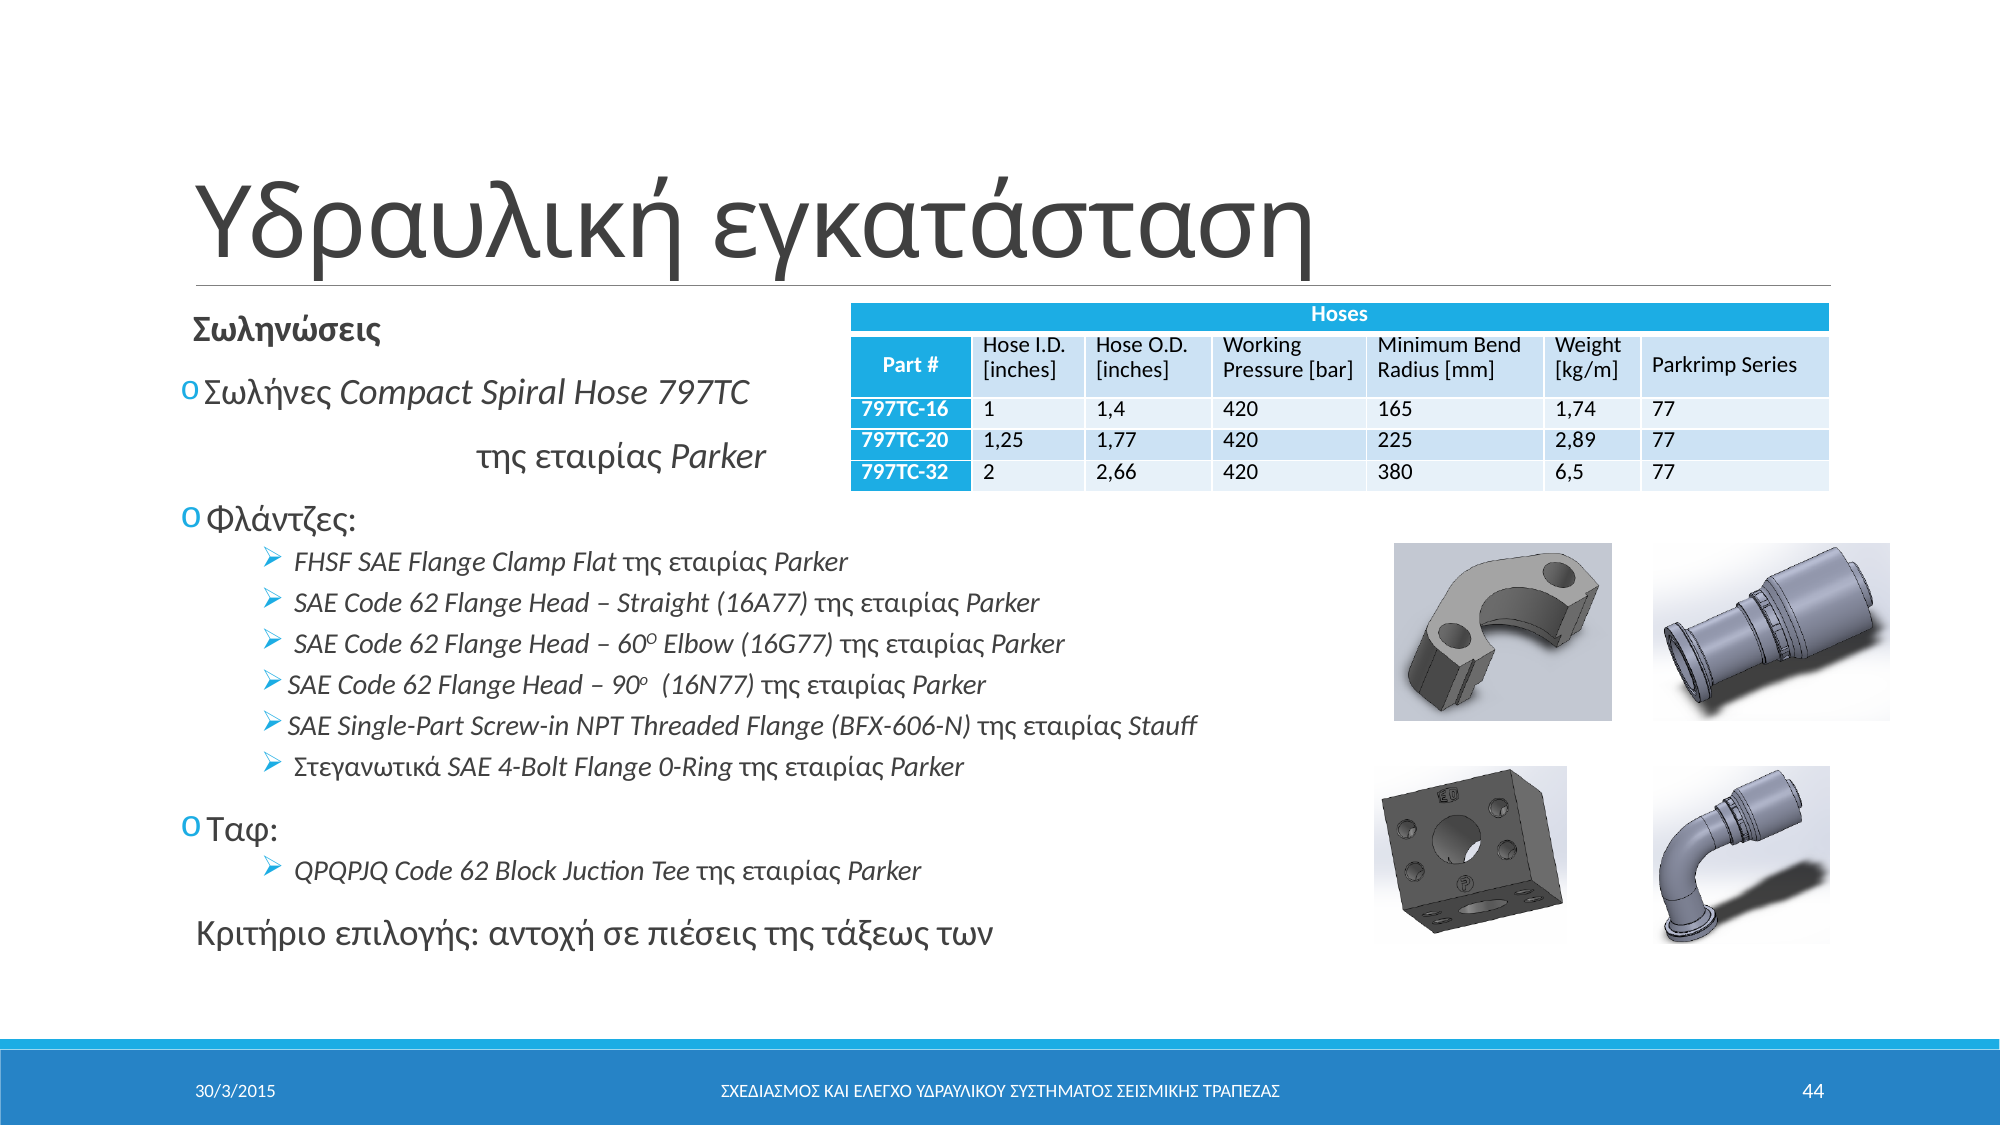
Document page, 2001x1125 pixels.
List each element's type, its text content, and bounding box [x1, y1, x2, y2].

table_cell 1,4 [1086, 399, 1211, 428]
table_cell Hose I.D. [inches] [973, 337, 1084, 397]
table_cell 1,77 [1086, 430, 1211, 460]
table_cell 225 [1367, 430, 1543, 460]
table_cell Hose O.D. [inches] [1086, 337, 1211, 397]
table_cell 420 [1213, 430, 1366, 460]
title Υδραυλική εγκατάσταση [180, 47, 1830, 285]
table_cell 77 [1642, 399, 1829, 428]
table_cell 165 [1367, 399, 1543, 428]
table_cell 380 [1367, 461, 1543, 491]
table_cell 797TC-32 [851, 461, 971, 491]
table_cell Part # [851, 337, 971, 397]
slide_number 44 [1624, 1059, 1840, 1120]
table_cell 2,66 [1086, 461, 1211, 491]
table_cell 2 [973, 461, 1084, 491]
picture [1652, 766, 1831, 945]
table_cell 1,25 [973, 430, 1084, 460]
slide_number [180, 1059, 586, 1120]
picture [1393, 542, 1612, 721]
table_cell 1,74 [1545, 399, 1640, 428]
footer ΣΧΕΔΙΑΣΜΟΣ ΚΑΙ ΕΛΕΓΧΟ ΥΔΡΑΥΛΙΚΟΥ ΣΥΣΤΗΜΑΤΟΣ ΣΕΙΣΜΙΚΗΣ ΤΡΑΠΕΖΑΣ [604, 1059, 1396, 1120]
picture [1373, 766, 1567, 945]
table_cell 77 [1642, 430, 1829, 460]
table_cell Parkrimp Series [1642, 337, 1829, 397]
table_cell 6,5 [1545, 461, 1640, 491]
table_cell 797TC-20 [851, 430, 971, 460]
table_cell 1 [973, 399, 1084, 428]
table_cell 77 [1642, 461, 1829, 491]
table_cell Working Pressure [bar] [1213, 337, 1366, 397]
picture [1652, 542, 1890, 721]
table_cell Minimum Bend Radius [mm] [1367, 337, 1543, 397]
table_cell 420 [1213, 461, 1366, 491]
table_cell 420 [1213, 399, 1366, 428]
table_cell 2,89 [1545, 430, 1640, 460]
table_cell 797TC-16 [851, 399, 971, 428]
table_header Hoses [851, 303, 1829, 331]
table_cell Weight [kg/m] [1545, 337, 1640, 397]
